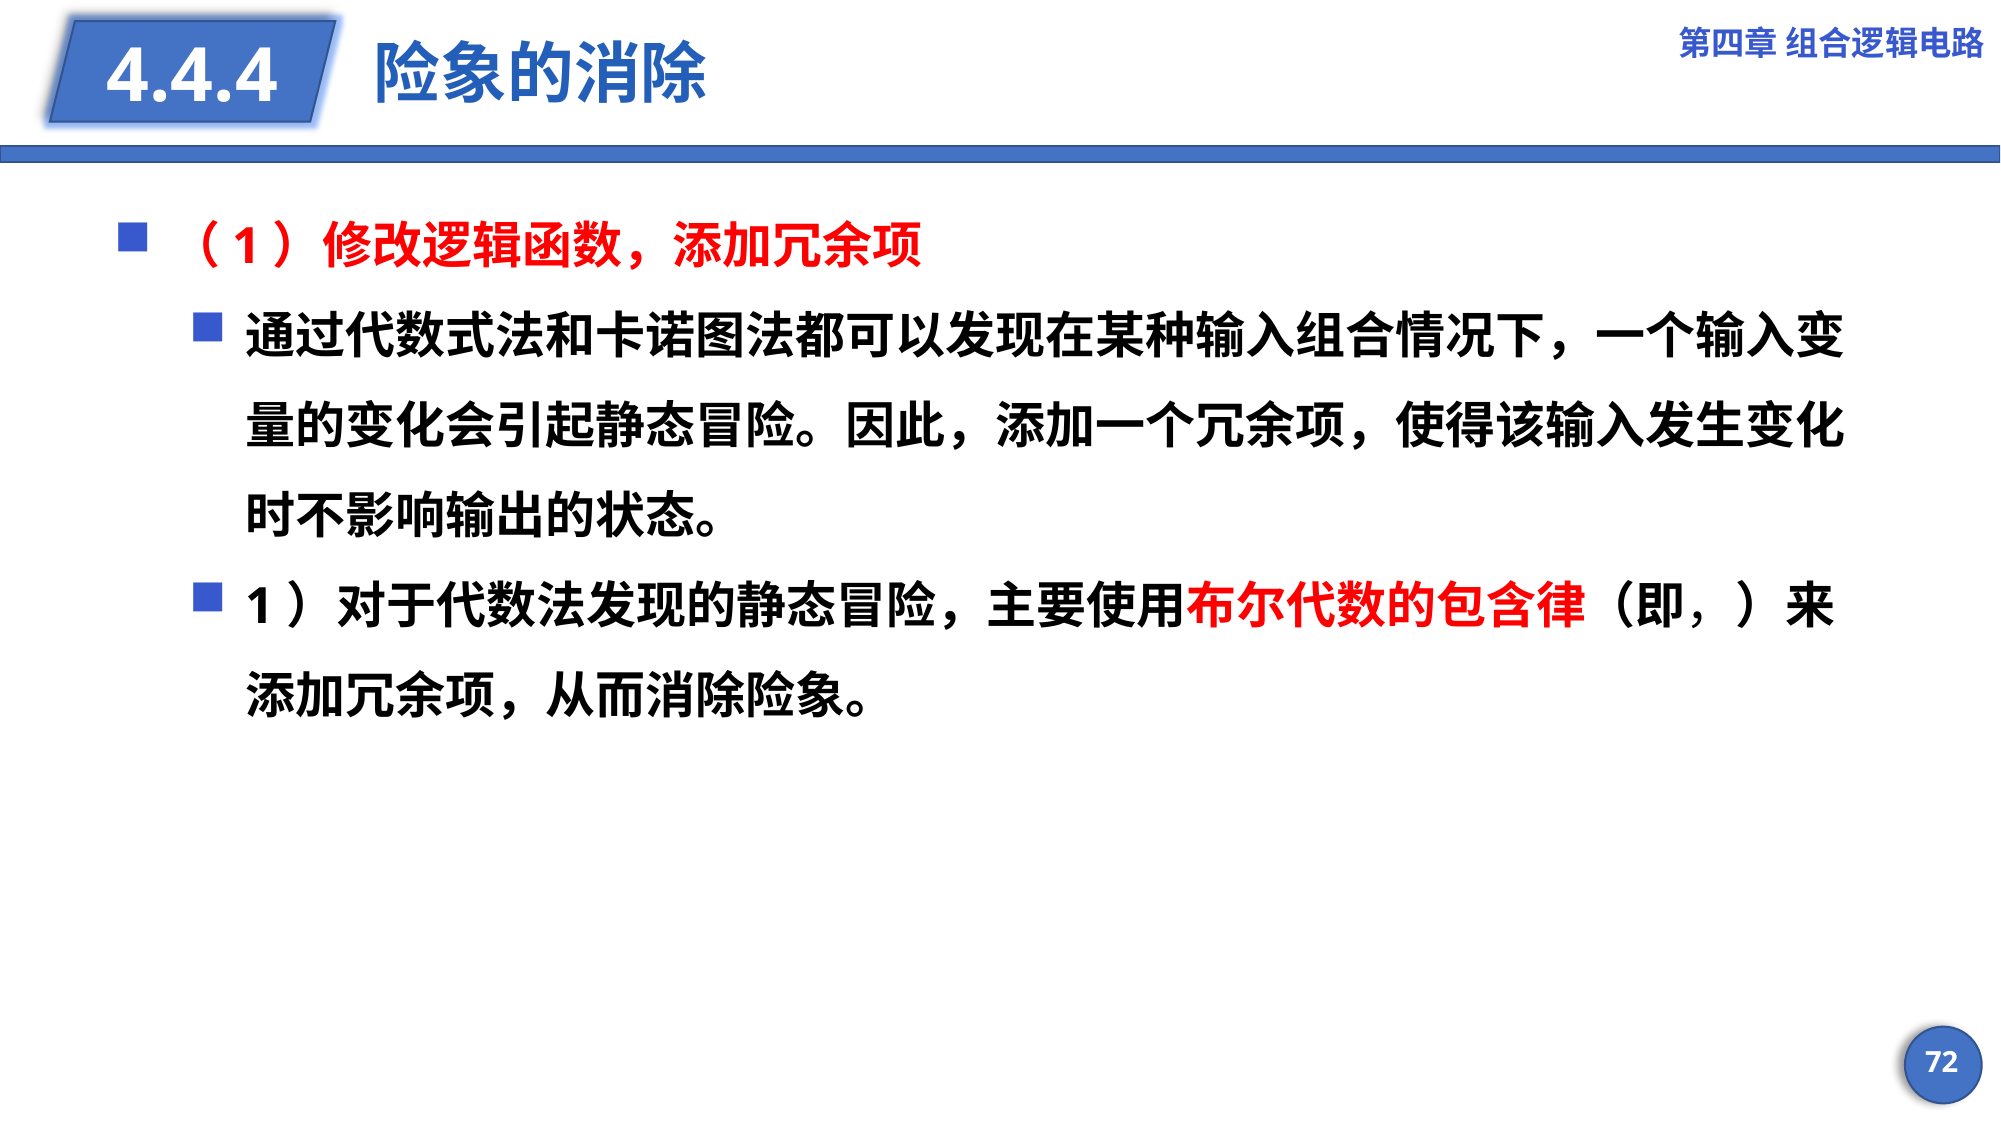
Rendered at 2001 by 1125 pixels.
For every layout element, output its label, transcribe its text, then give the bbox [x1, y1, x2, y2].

footer 第四章 组合逻辑电路 [1654, 0, 2000, 84]
title 险象的消除 [358, 16, 1306, 137]
slide_number 72 [1895, 1033, 1989, 1094]
text_box 4.4.4 [48, 20, 337, 123]
